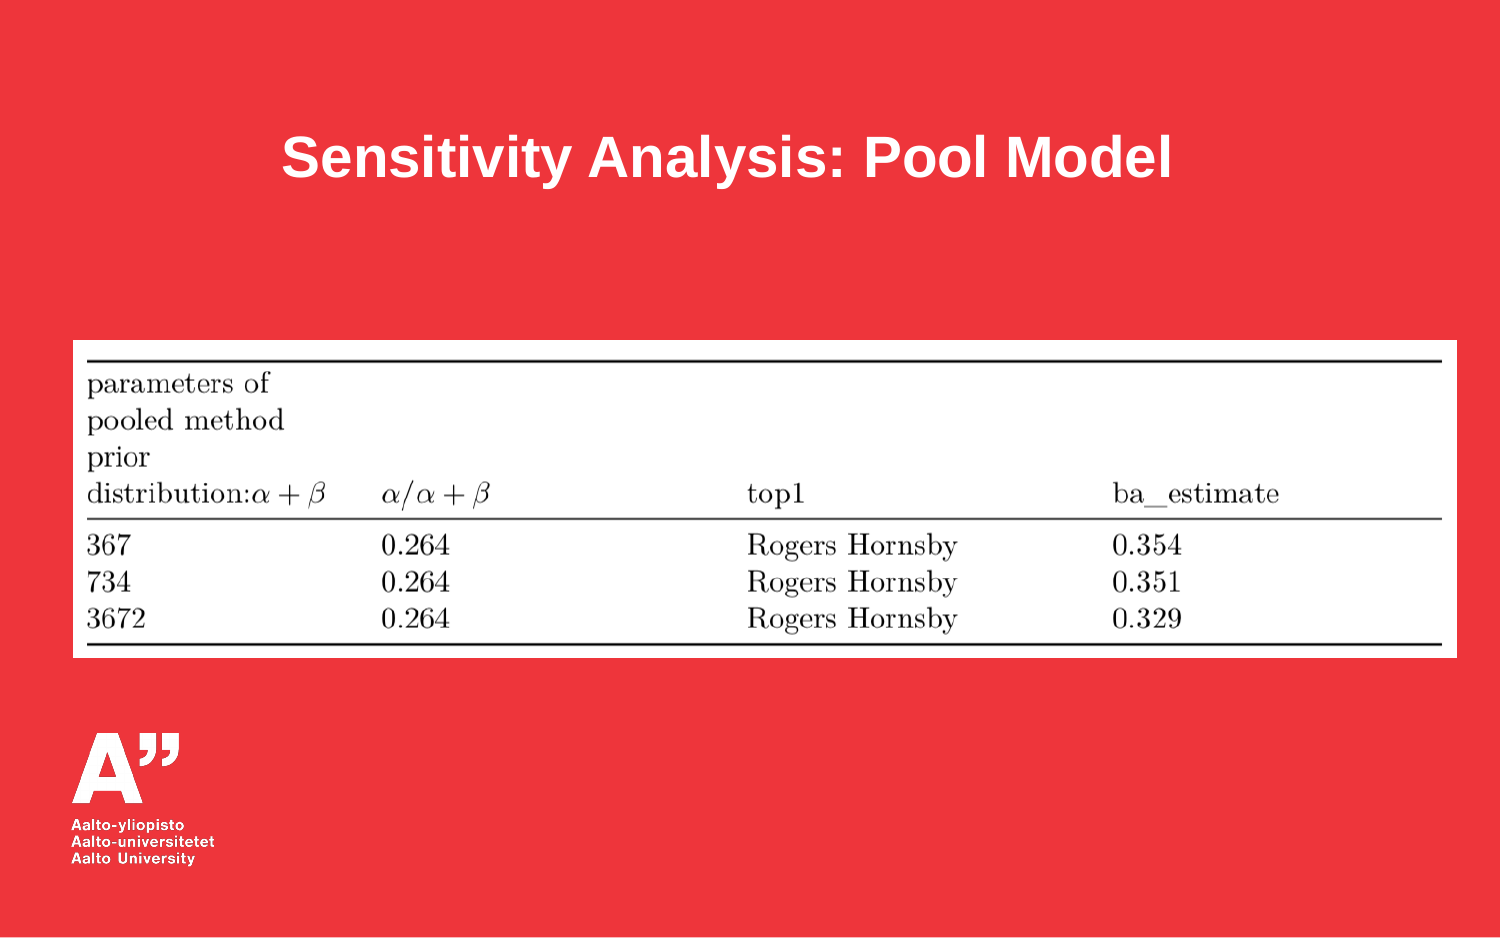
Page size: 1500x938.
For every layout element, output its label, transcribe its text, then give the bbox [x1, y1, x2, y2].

picture [73, 340, 1457, 658]
picture [0, 662, 285, 937]
list Sensitivity Analysis: Pool Model [73, 76, 1383, 198]
